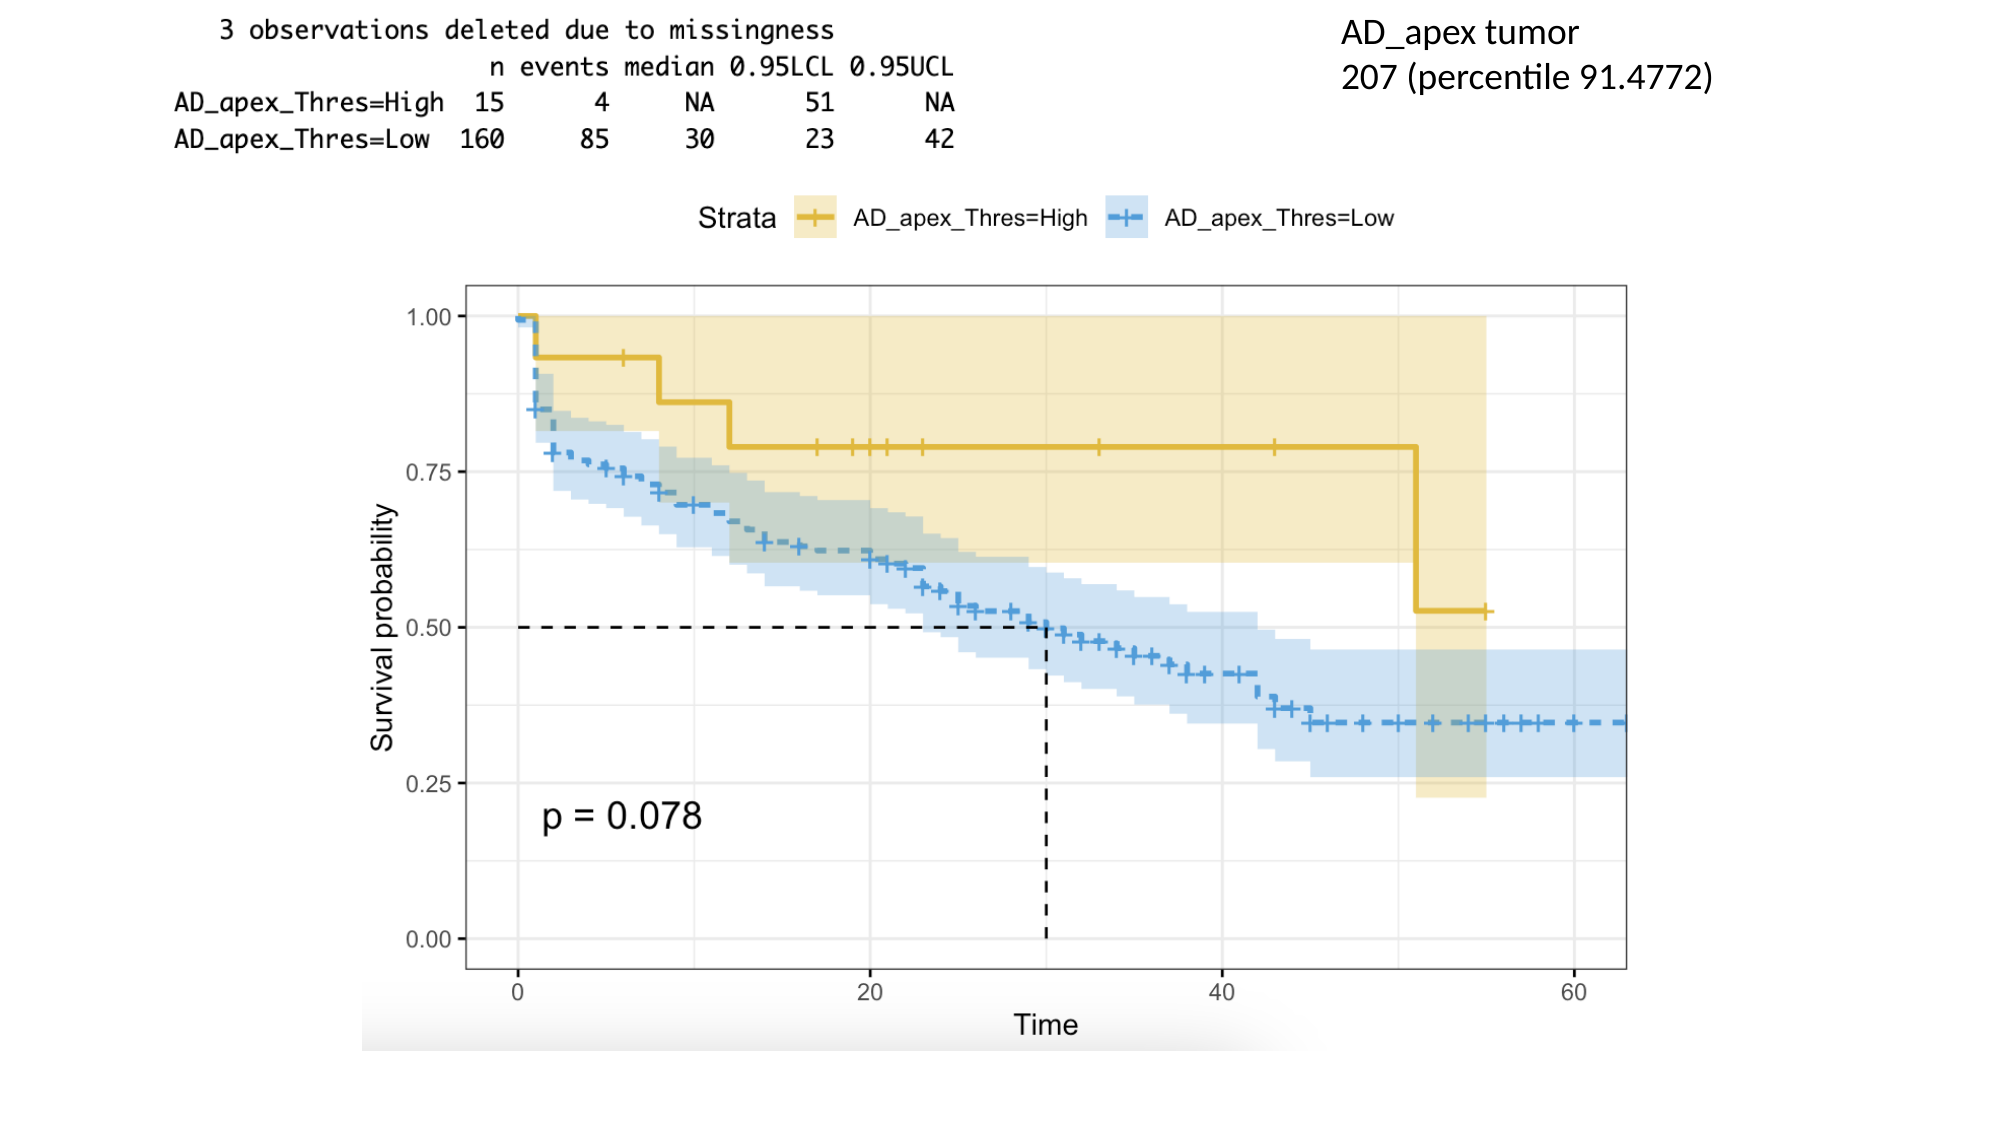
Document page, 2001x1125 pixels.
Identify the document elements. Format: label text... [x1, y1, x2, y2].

text_box AD_apex tumor 207 (percentile 91.4772) [1326, 0, 1915, 105]
picture [170, 0, 1638, 1051]
